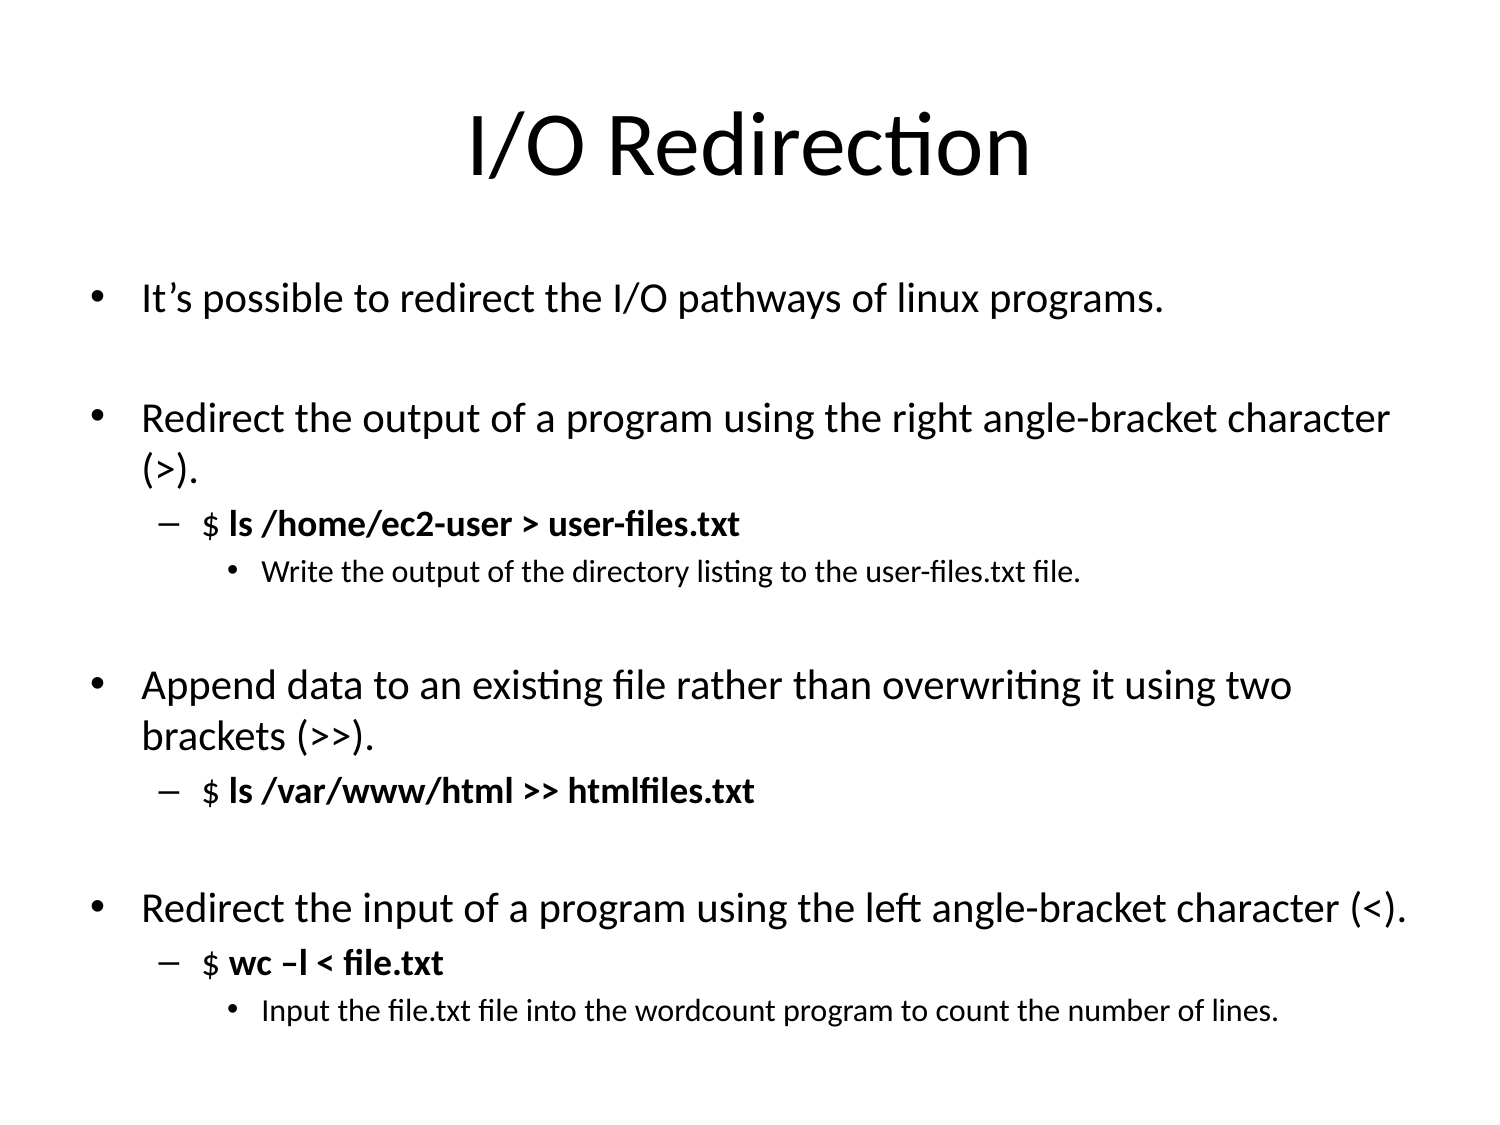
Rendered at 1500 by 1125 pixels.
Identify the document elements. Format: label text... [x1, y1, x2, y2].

title I/O Redirection [75, 45, 1425, 233]
list It’s possible to redirect the I/O pathways of linux programs. Redirect the output of a program using the right angle-bracket character (>). $ ls /home/ec2-user > user-files.txt Write the output of the directory listing to the user-files.txt file. Append data to an existing file rather than overwriting it using two brackets (>>). $ ls /var/www/html >> htmlfiles.txt Redirect the input of a program using the left angle-bracket character (<). $ wc –l < file.txt Input the file.txt file into the wordcount program to count the number of lines. [75, 262, 1425, 1083]
